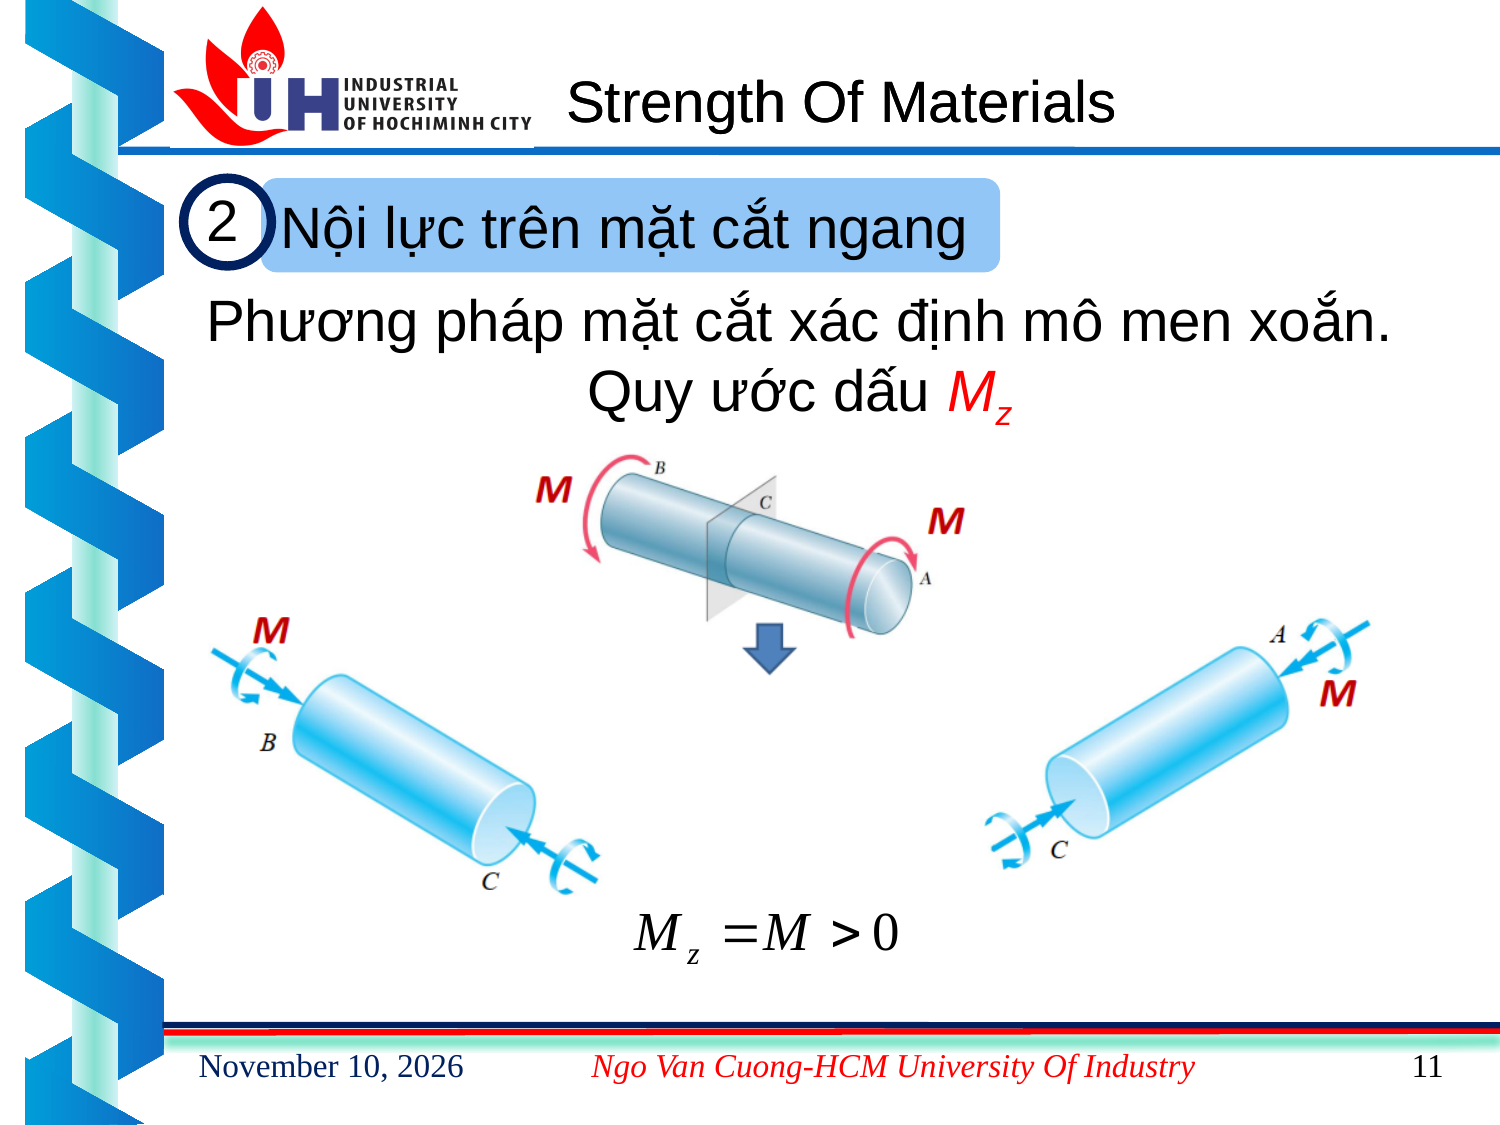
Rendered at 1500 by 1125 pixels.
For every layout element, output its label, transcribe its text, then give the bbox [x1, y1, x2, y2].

text_box Nội lực trên mặt cắt ngang [273, 178, 1001, 273]
text_box Phương pháp mặt cắt xác định mô men xoắn. Quy ước dấu Mz [168, 275, 1432, 440]
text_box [624, 895, 911, 979]
picture [170, 3, 534, 148]
slide_number 11 [1276, 1036, 1459, 1112]
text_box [183, 175, 272, 267]
picture [200, 445, 1377, 906]
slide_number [183, 1036, 497, 1112]
title Strength Of Materials [551, 56, 1376, 143]
footer Ngo Van Cuong-HCM University Of Industry [512, 1036, 1276, 1112]
